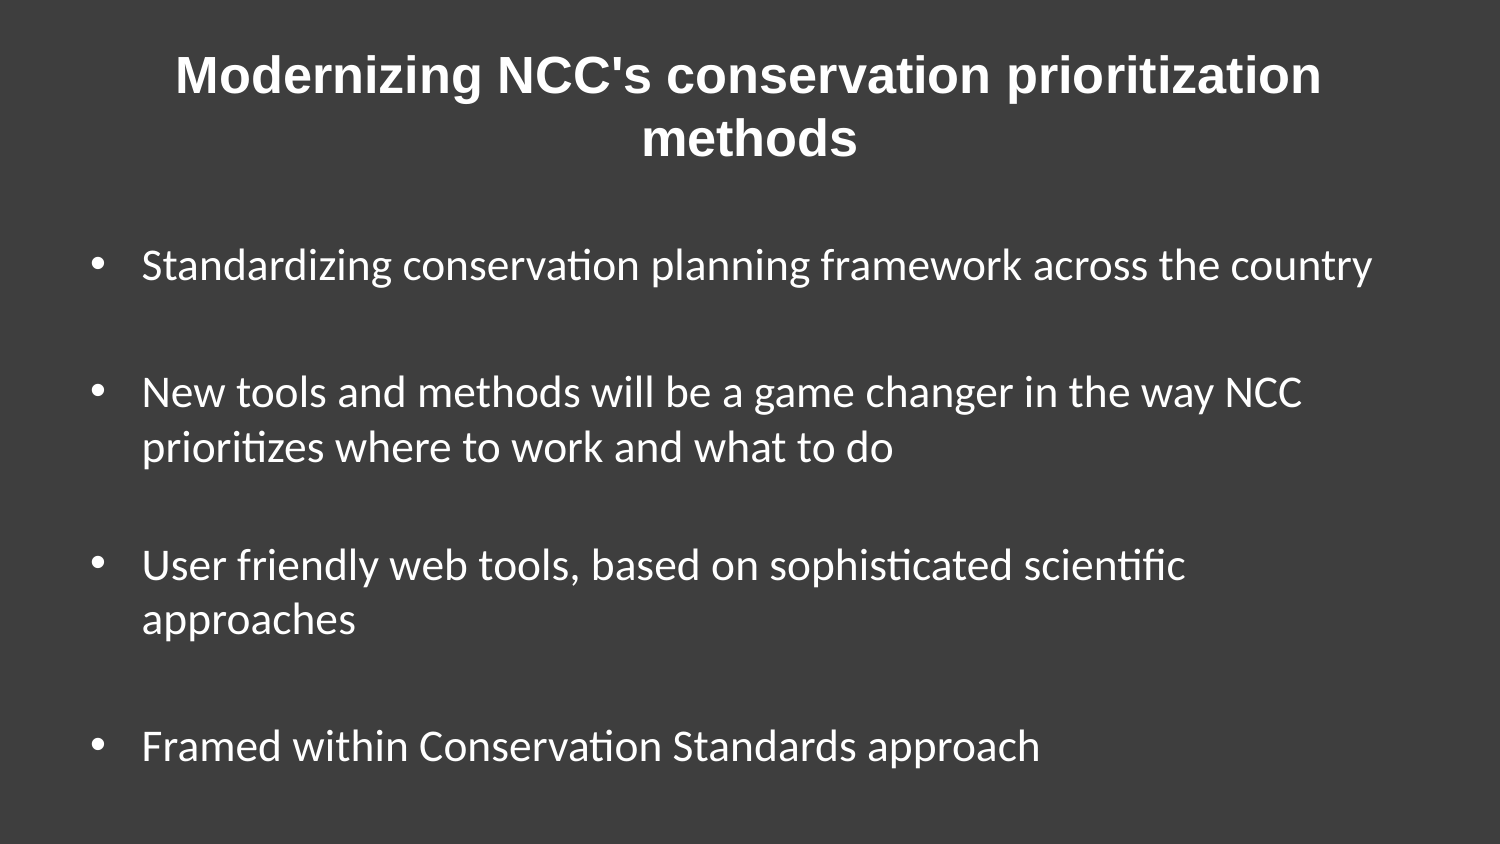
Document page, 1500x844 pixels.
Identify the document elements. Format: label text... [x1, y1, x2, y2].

list Standardizing conservation planning framework across the country New tools and methods will be a game changer in the way NCC prioritizes where to work and what to do User friendly web tools, based on sophisticated scientific approaches Framed within Conservation Standards approach [75, 227, 1425, 785]
title Modernizing NCC's conservation prioritization methods [75, 33, 1425, 175]
